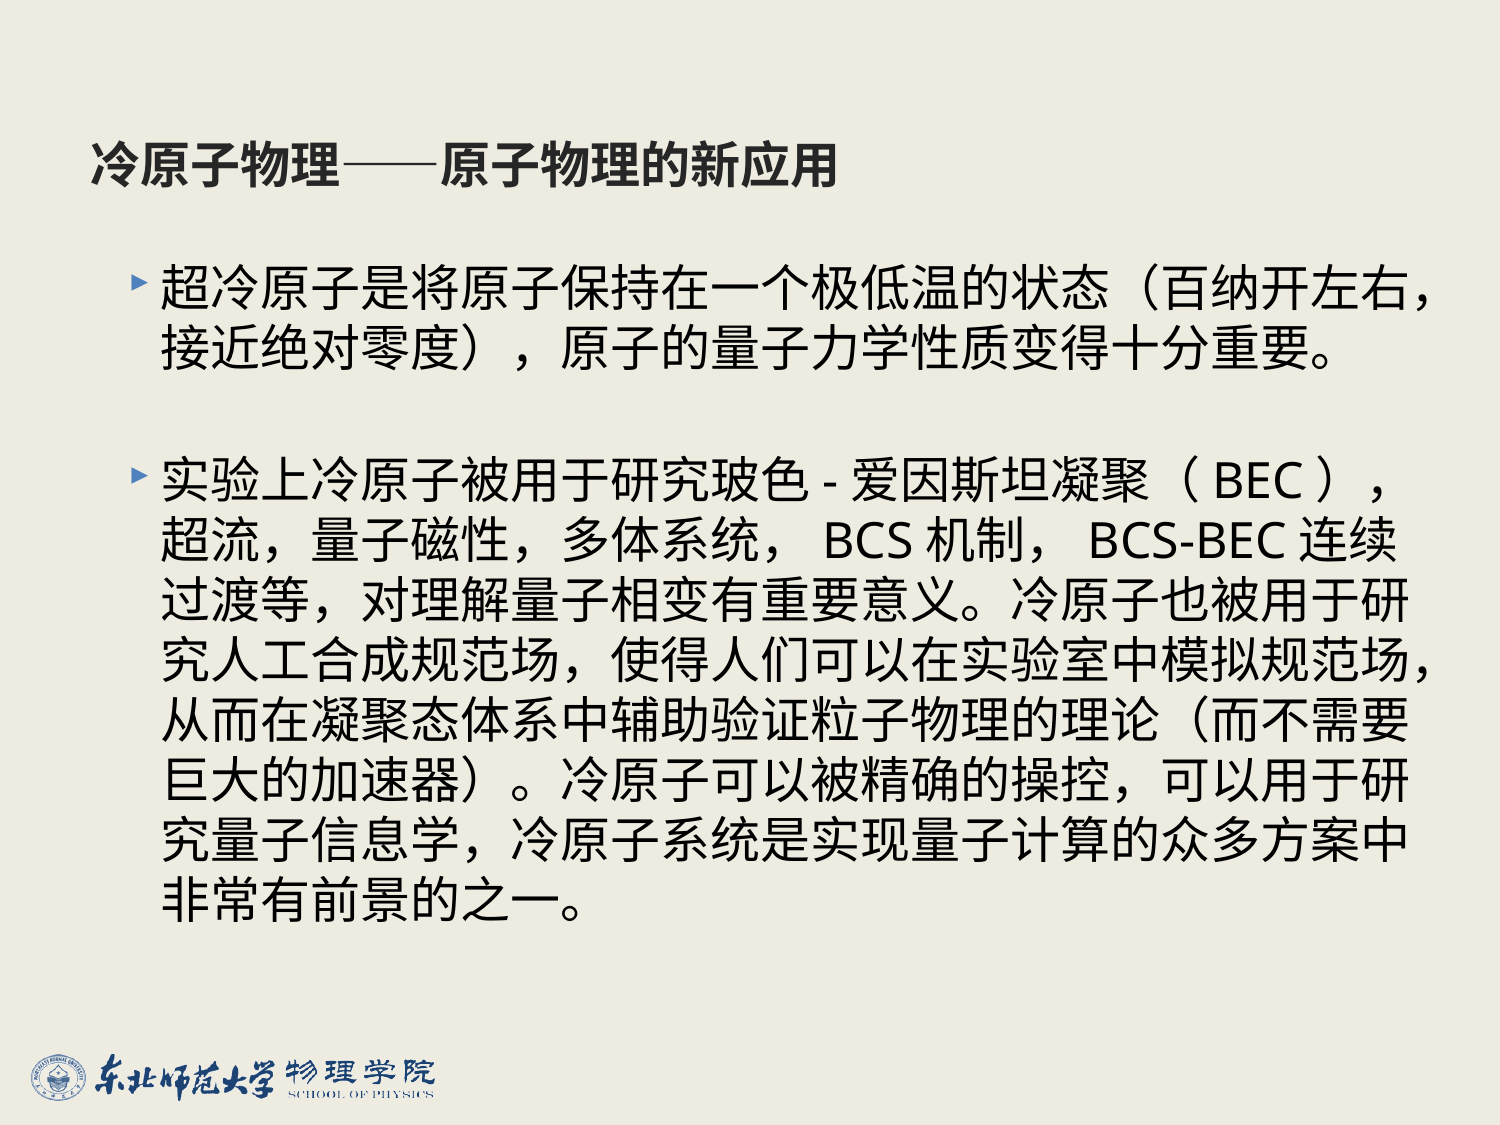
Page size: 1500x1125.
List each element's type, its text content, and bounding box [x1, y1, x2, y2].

title 冷原子物理——原子物理的新应用 [75, 58, 1233, 269]
picture [20, 1054, 440, 1101]
list 超冷原子是将原子保持在一个极低温的状态（百纳开左右，接近绝对零度），原子的量子力学性质变得十分重要。 实验上冷原子被用于研究玻色-爱因斯坦凝聚（BEC），超流，量子磁性，多体系统，BCS机制，BCS-BEC连续过渡等，对理解量子相变有重要意义。冷原子也被用于研究人工合成规范场，使得人们可以在实验室中模拟规范场，从而在凝聚态体系中辅助验证粒子物理的理论（而不需要巨大的加速器）。冷原子可以被精确的操控，可以用于研究量子信息学，冷原子系统是实现量子计算的众多方案中非常有前景的之一。 [100, 248, 1426, 1016]
